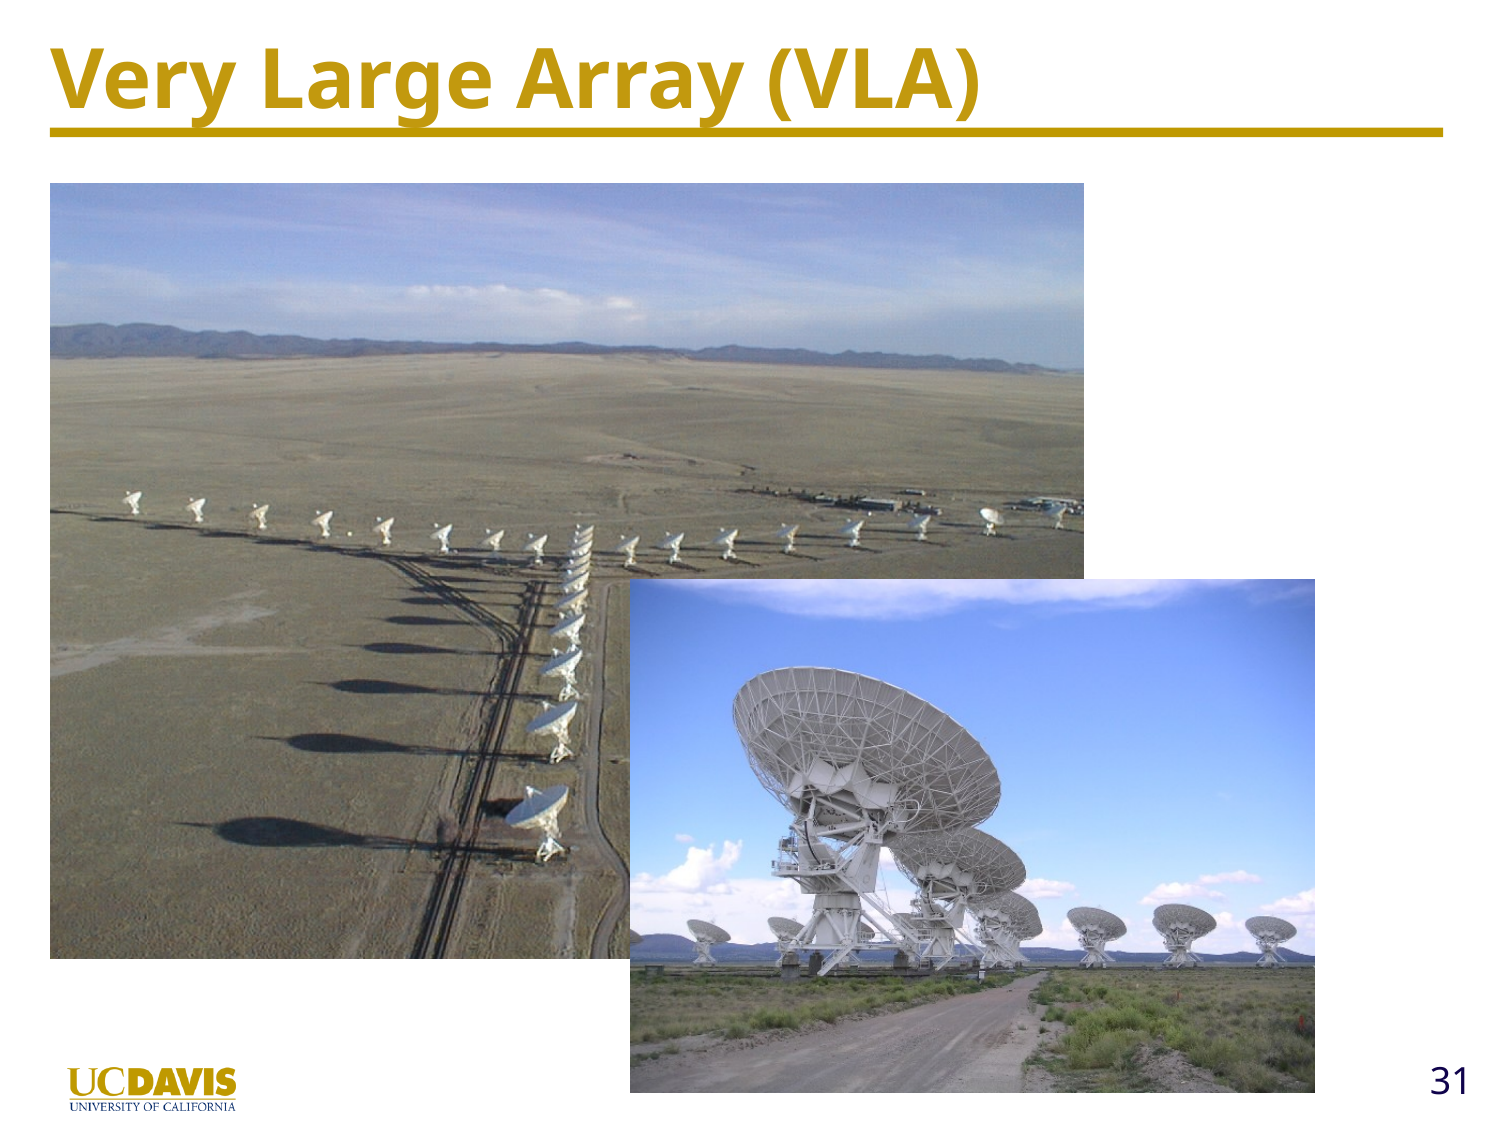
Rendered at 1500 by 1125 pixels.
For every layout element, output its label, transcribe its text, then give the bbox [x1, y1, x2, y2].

title Very Large Array (VLA) [49, 0, 1444, 151]
picture [67, 1067, 236, 1111]
picture [49, 183, 1315, 1093]
